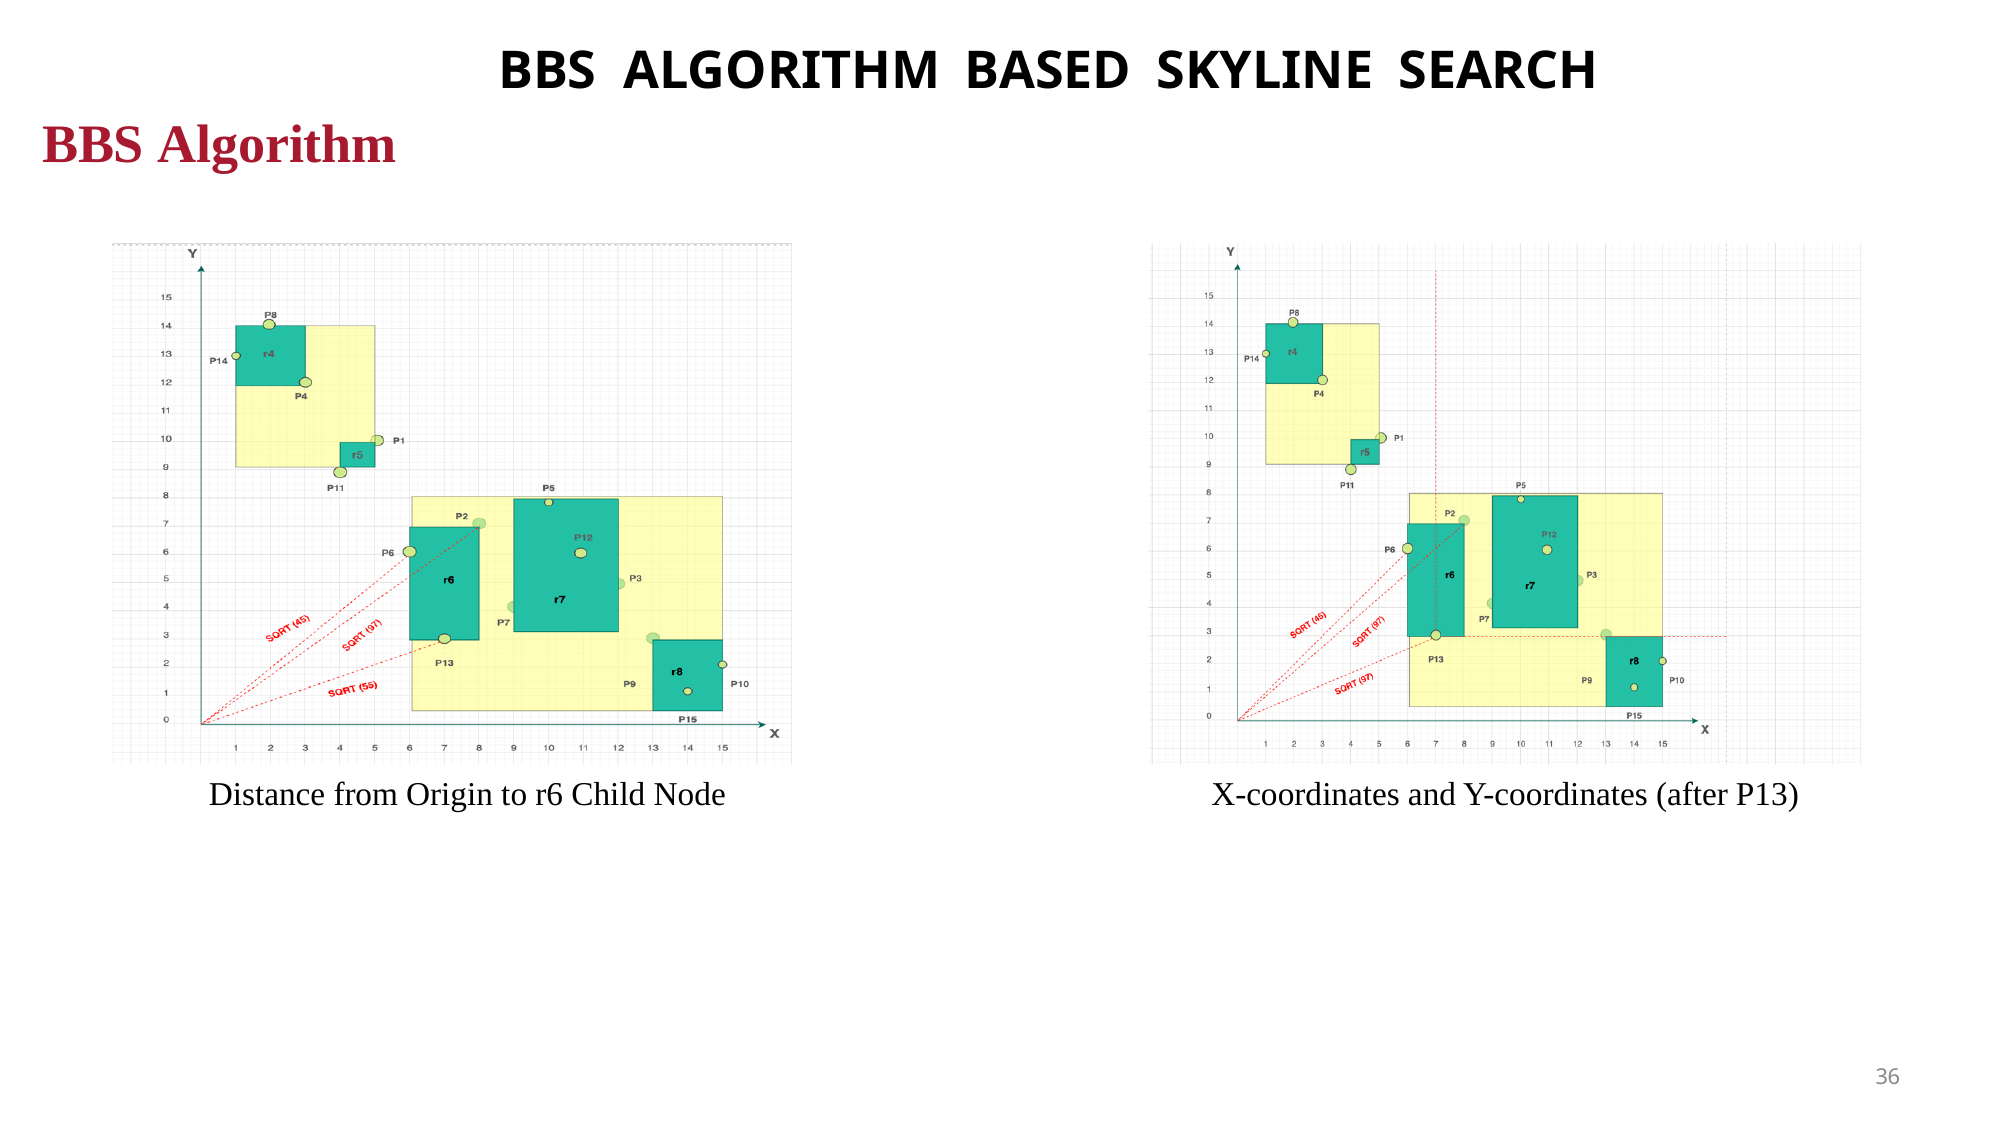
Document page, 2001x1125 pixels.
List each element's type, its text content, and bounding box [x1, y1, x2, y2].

text_box 36 [1873, 1060, 1903, 1089]
text_box X-coordinates and Y-coordinates (after P13) [1348, 764, 2000, 820]
text_box BBS Algorithm [40, 106, 398, 174]
text_box Distance from Origin to r6 Child Node [194, 764, 1348, 820]
picture [1148, 242, 1862, 766]
title BBS ALGORITHM BASED SKYLINE SEARCH [496, 0, 2000, 162]
picture [111, 242, 792, 766]
